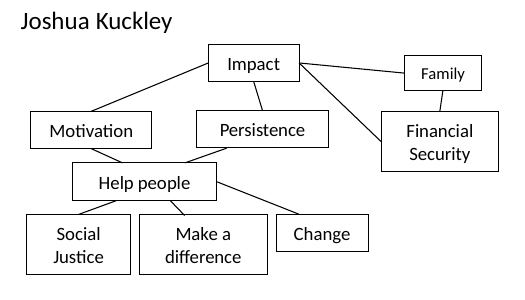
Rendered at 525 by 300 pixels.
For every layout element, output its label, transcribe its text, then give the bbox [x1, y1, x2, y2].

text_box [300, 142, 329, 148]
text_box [299, 63, 381, 142]
text_box Financial Security [381, 111, 499, 172]
text_box Change [276, 214, 369, 252]
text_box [91, 63, 209, 112]
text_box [170, 200, 185, 216]
text_box Help people [72, 162, 217, 201]
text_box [91, 149, 123, 163]
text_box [78, 200, 117, 215]
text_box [439, 91, 443, 112]
title Joshua Kuckley [5, 5, 518, 37]
text_box Family [404, 55, 482, 91]
text_box Make a difference [139, 214, 268, 275]
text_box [30, 44, 300, 150]
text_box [253, 82, 263, 111]
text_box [381, 63, 405, 74]
text_box Social Justice [26, 214, 131, 275]
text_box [216, 181, 300, 215]
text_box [184, 148, 227, 163]
